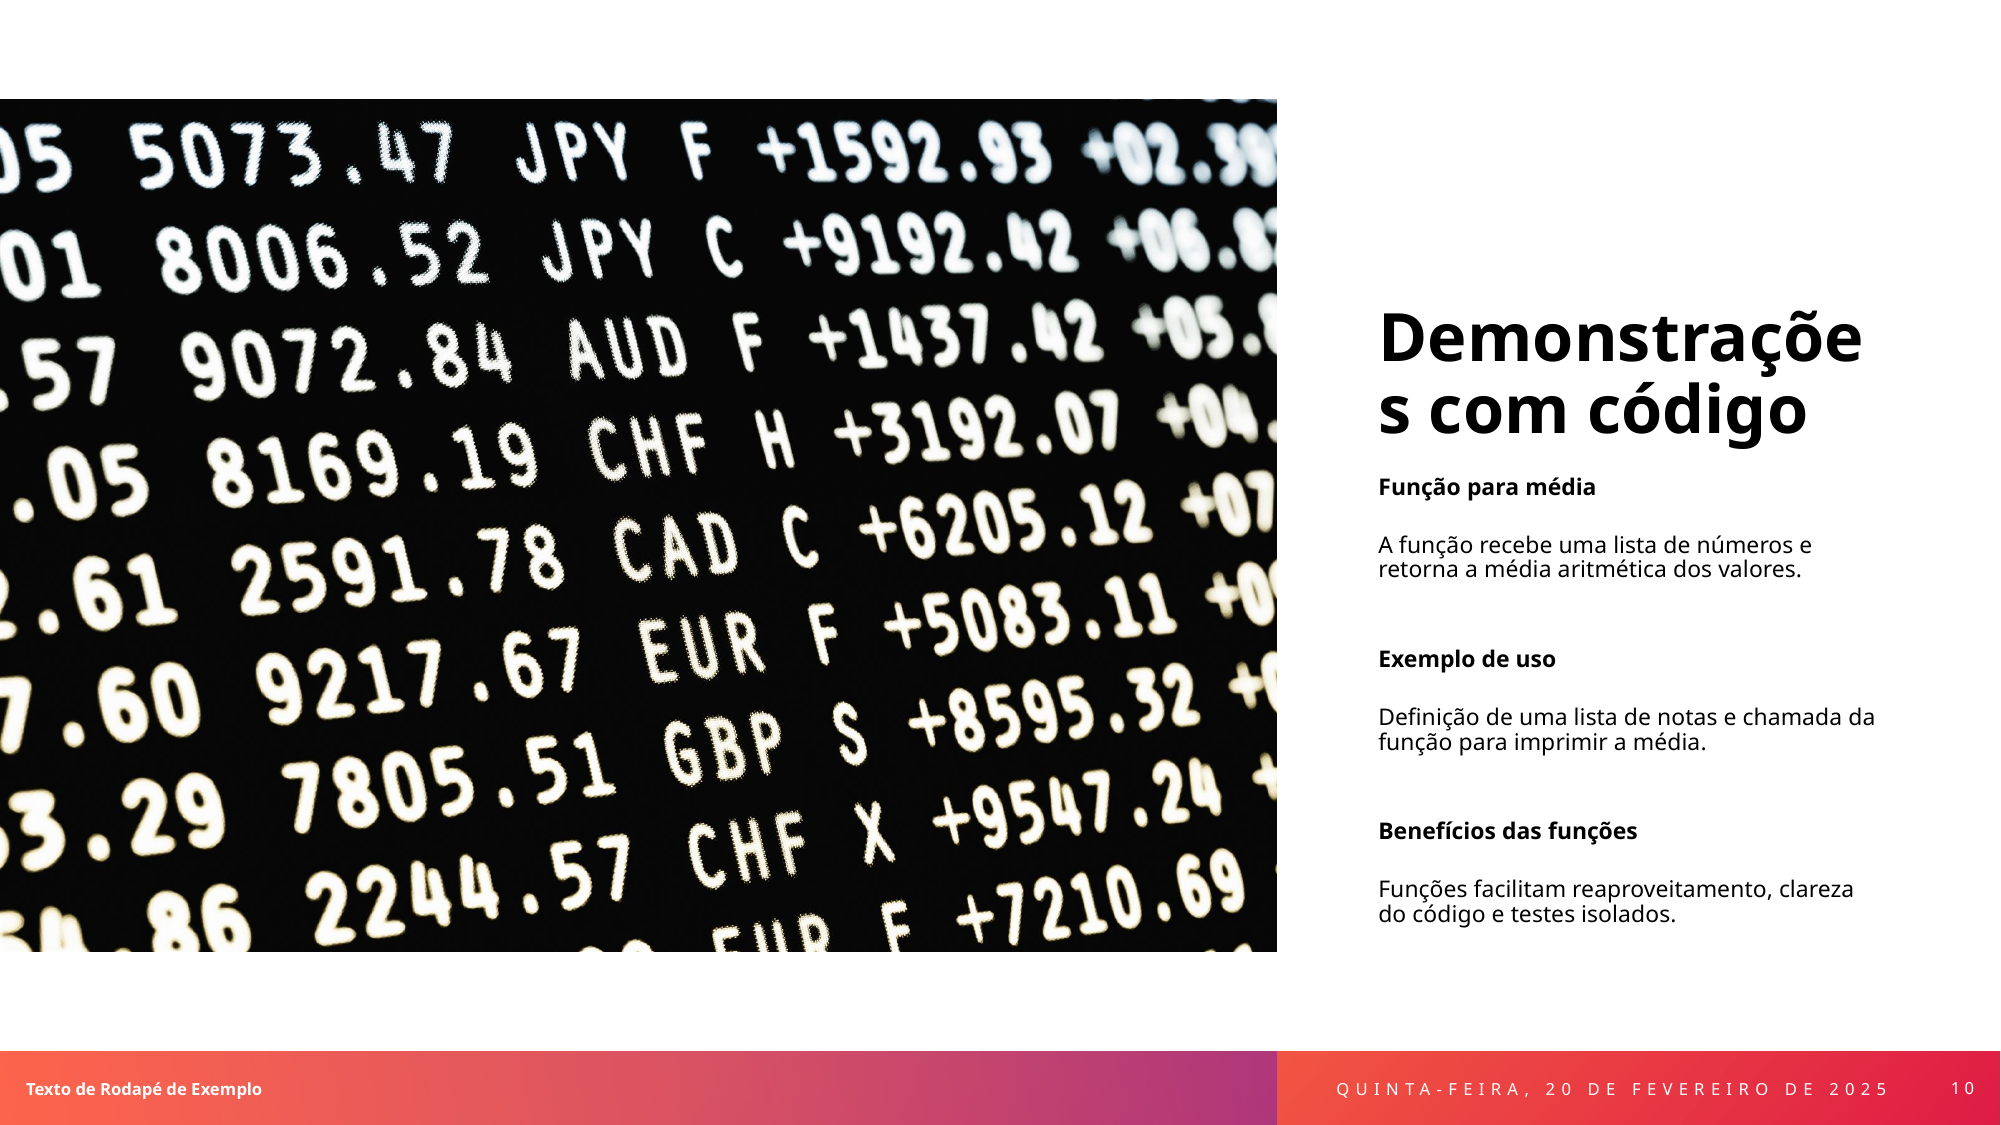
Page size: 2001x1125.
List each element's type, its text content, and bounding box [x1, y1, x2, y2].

title Demonstrações com código [1363, 136, 1901, 456]
picture [0, 99, 1277, 953]
slide_number Quinta-feira, 20 de fevereiro de 2025 [1135, 1058, 1898, 1119]
footer Texto de Rodapé de Exemplo [10, 1058, 595, 1119]
text_box Função para média A função recebe uma lista de números e retorna a média aritmética dos valores. Exemplo de uso Definição de uma lista de notas e chamada da função para imprimir a média. Benefícios das funções Funções facilitam reaproveitamento, clareza do código e testes isolados. [1363, 467, 1901, 953]
slide_number 10 [1898, 1058, 1989, 1119]
